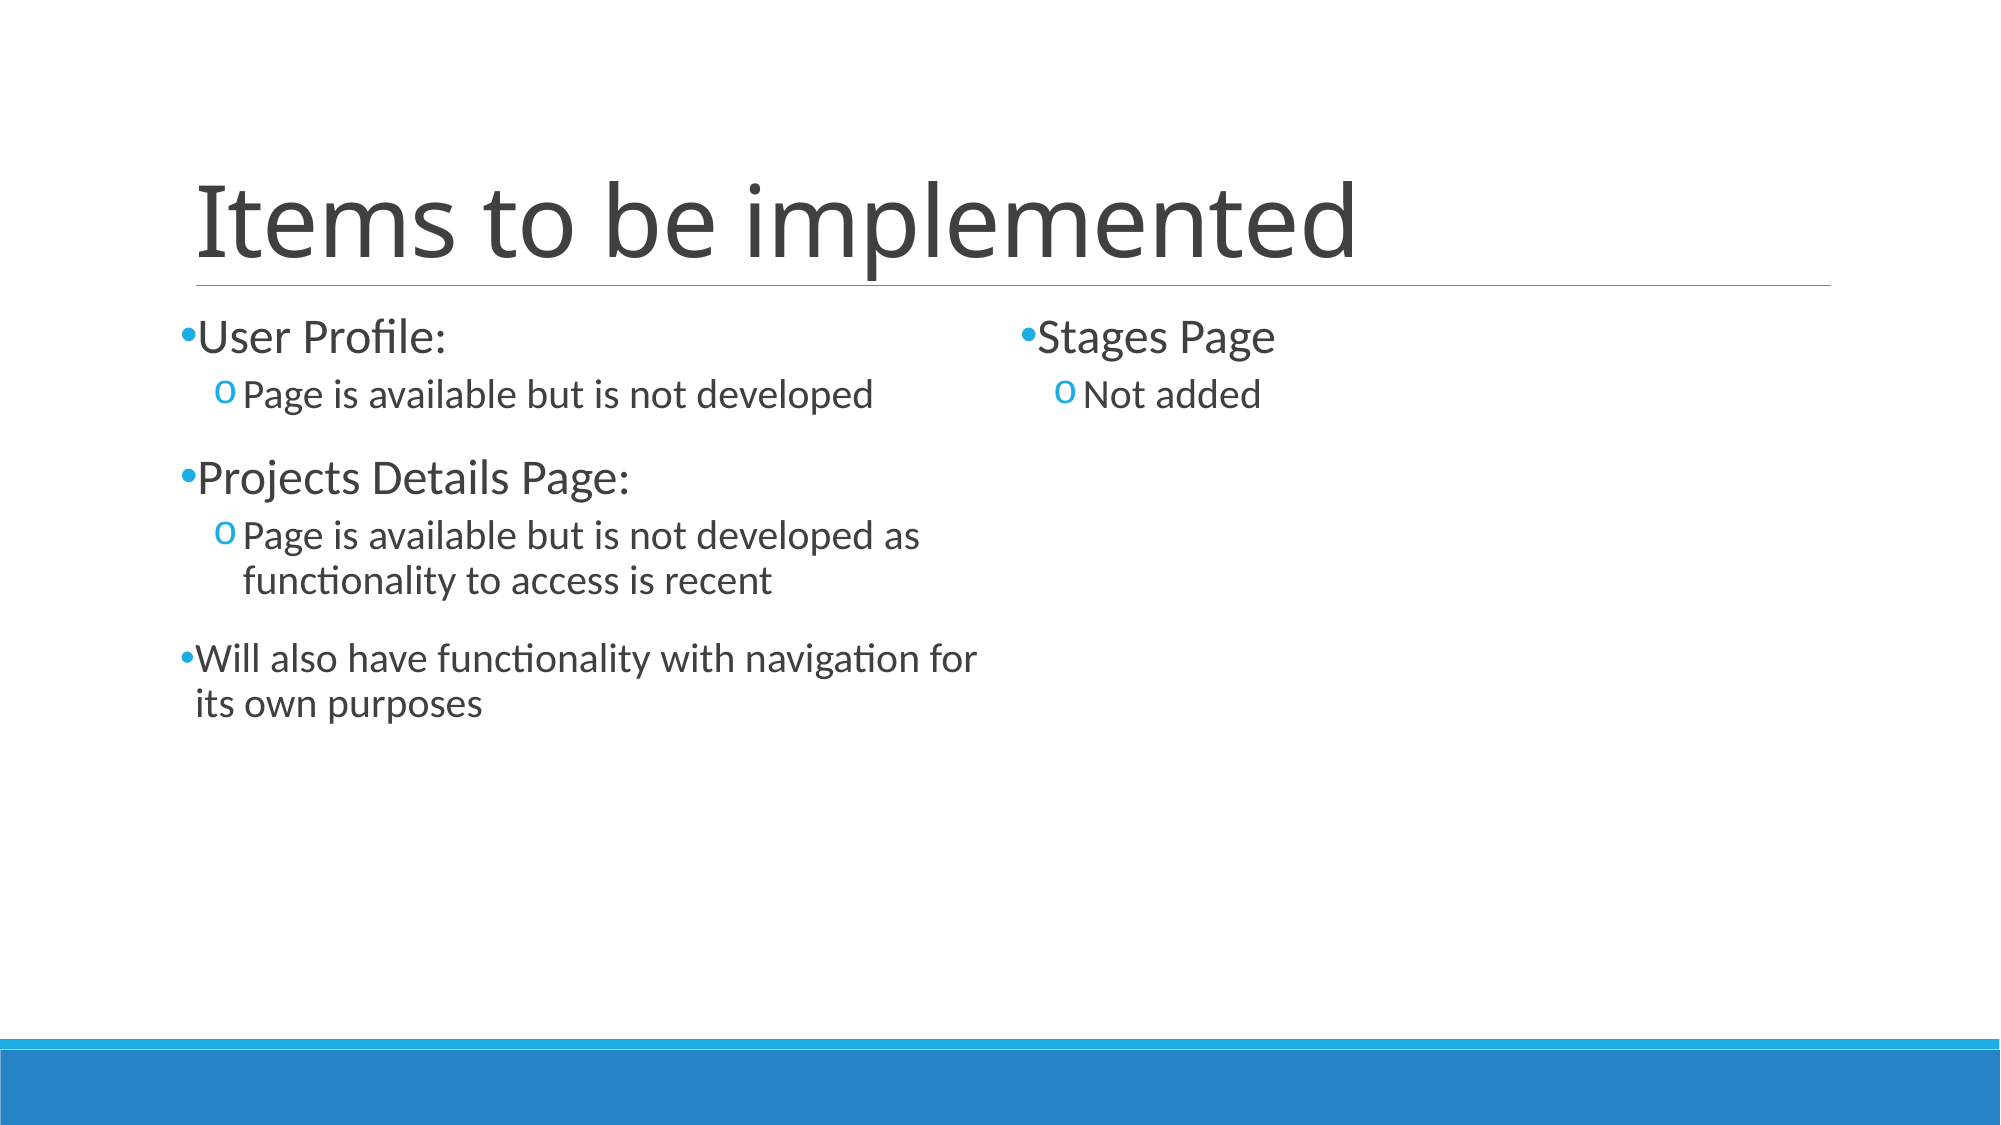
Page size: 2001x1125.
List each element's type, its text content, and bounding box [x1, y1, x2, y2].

list User Profile: Page is available but is not developed Projects Details Page: Page is available but is not developed as functionality to access is recent Will also have functionality with navigation for its own purposes [180, 302, 990, 963]
list Stages Page Not added [1020, 302, 1830, 963]
title Items to be implemented [180, 47, 1830, 285]
